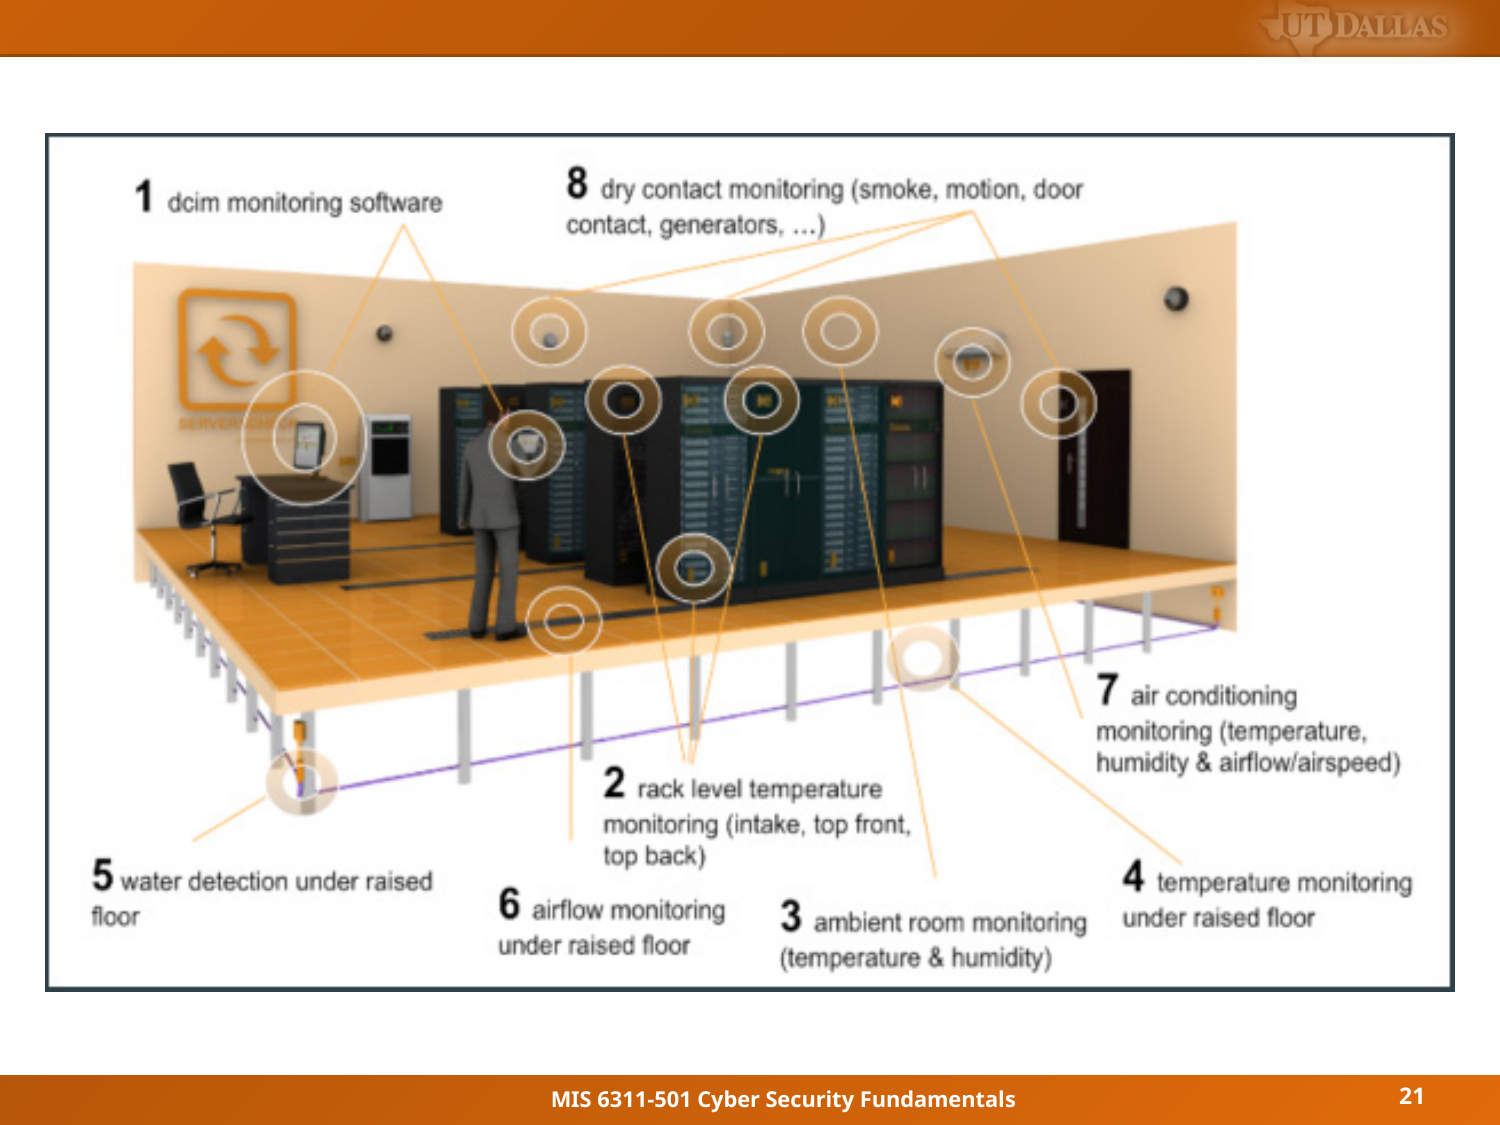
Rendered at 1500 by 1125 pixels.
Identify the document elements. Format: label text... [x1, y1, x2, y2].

picture [1218, 0, 1500, 62]
slide_number 21 [1350, 1076, 1475, 1120]
picture [45, 133, 1455, 992]
